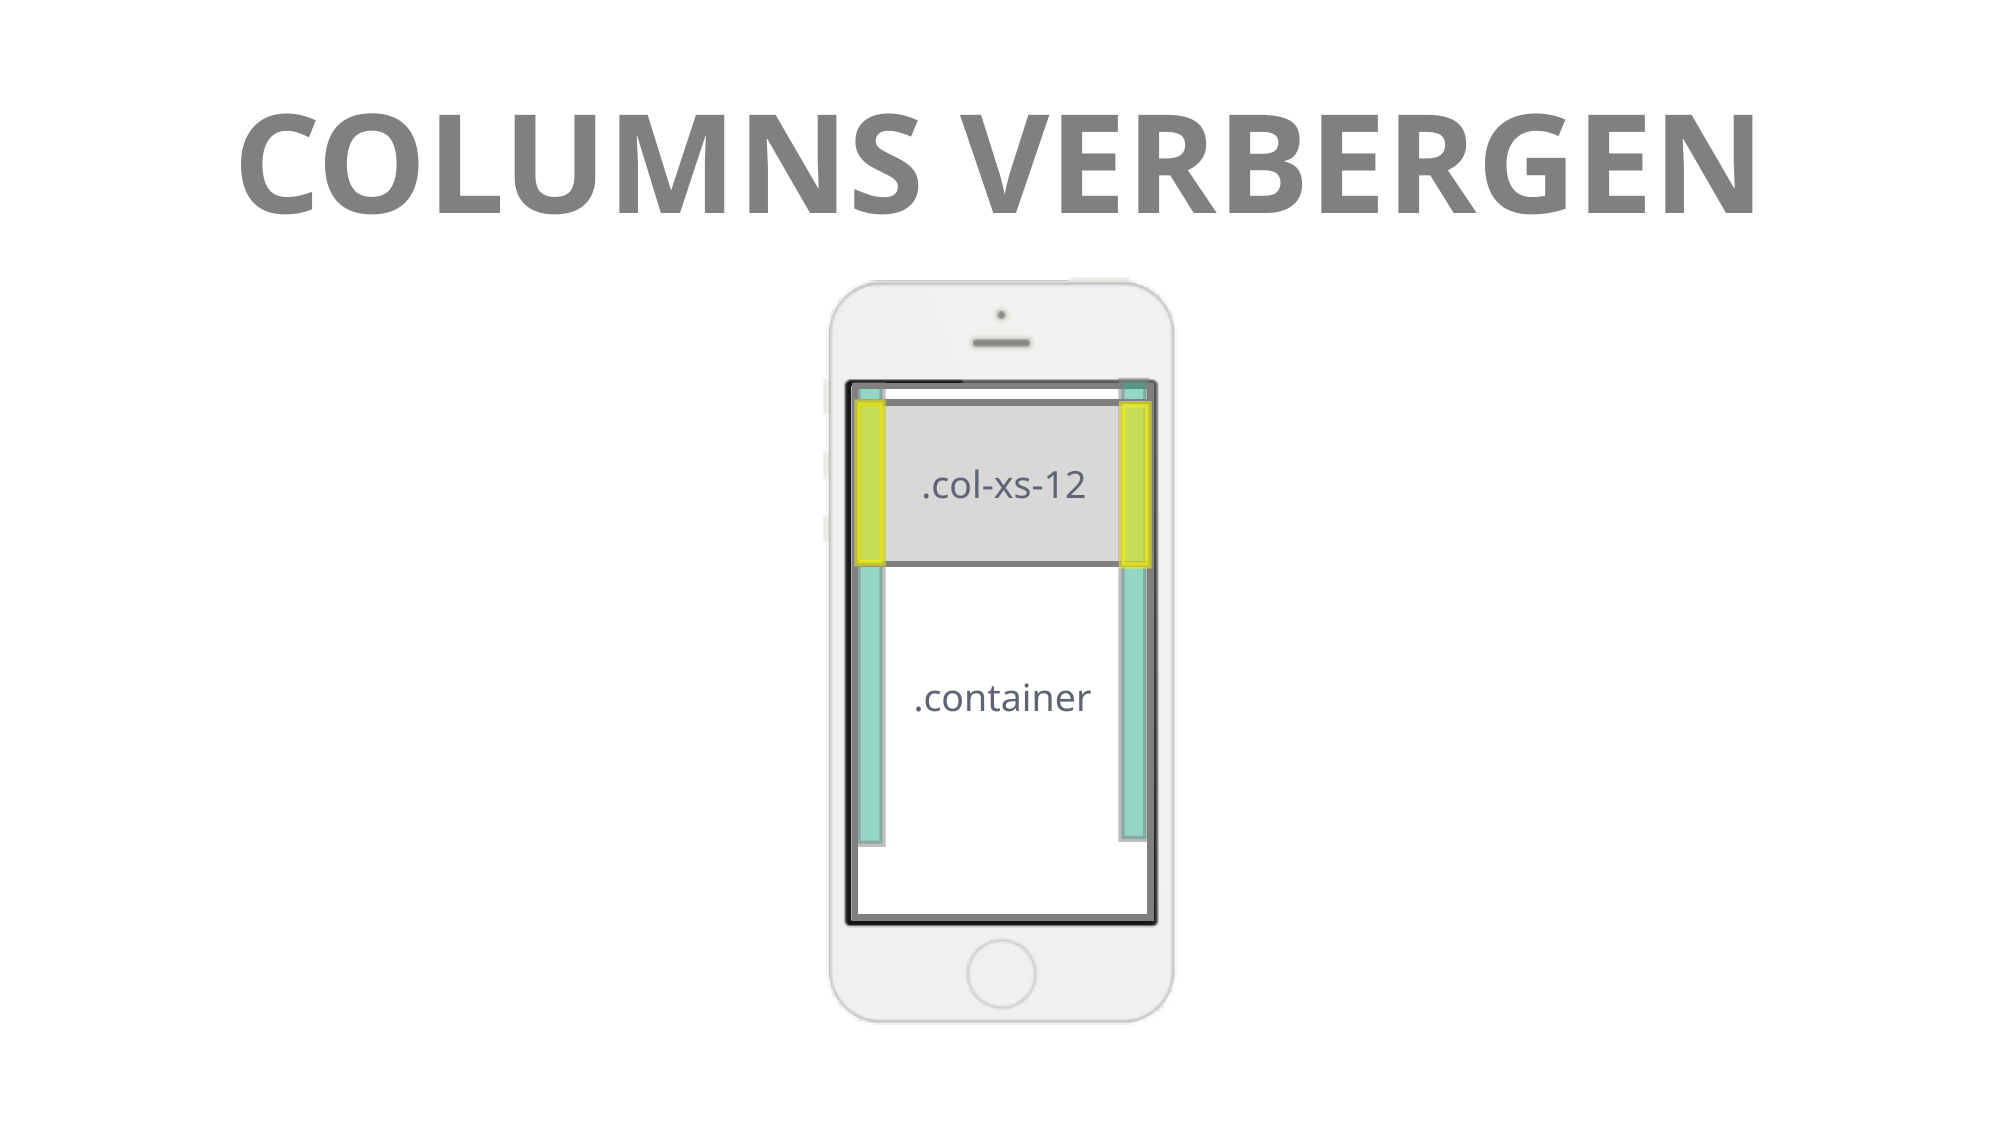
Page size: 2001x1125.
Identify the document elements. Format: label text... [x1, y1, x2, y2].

title COLUMNS VERBERGEN [137, 59, 1863, 278]
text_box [823, 277, 1177, 1025]
